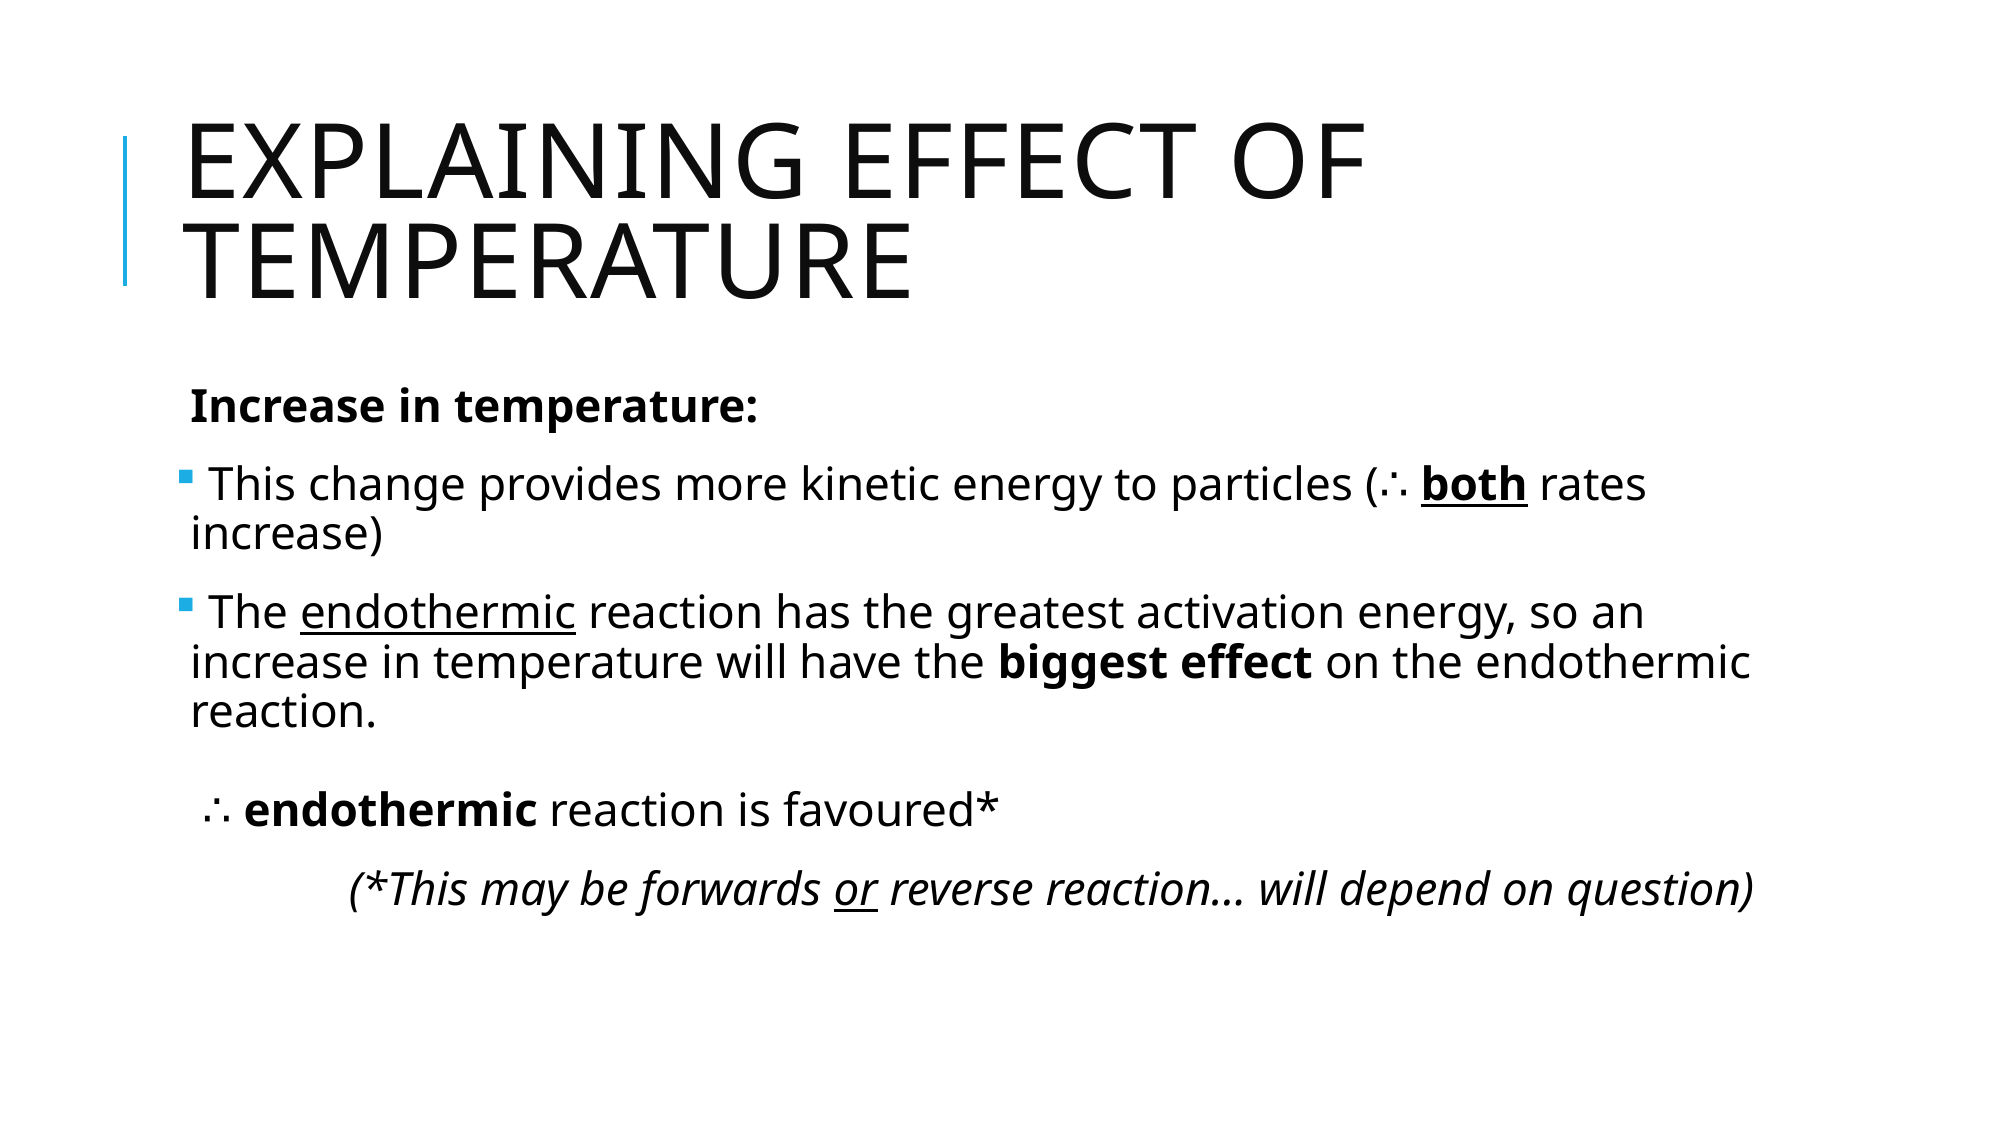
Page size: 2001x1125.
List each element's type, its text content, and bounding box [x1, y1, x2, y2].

title EXPLAINING EFFECT OF TEMPERATURE [168, 96, 1763, 342]
list Increase in temperature: This change provides more kinetic energy to particles (∴ both rates increase) The endothermic reaction has the greatest activation energy, so an increase in temperature will have the biggest effect on the endothermic reaction. ∴ endothermic reaction is favoured* (*This may be forwards or reverse reaction… will depend on question) [168, 375, 1763, 1035]
